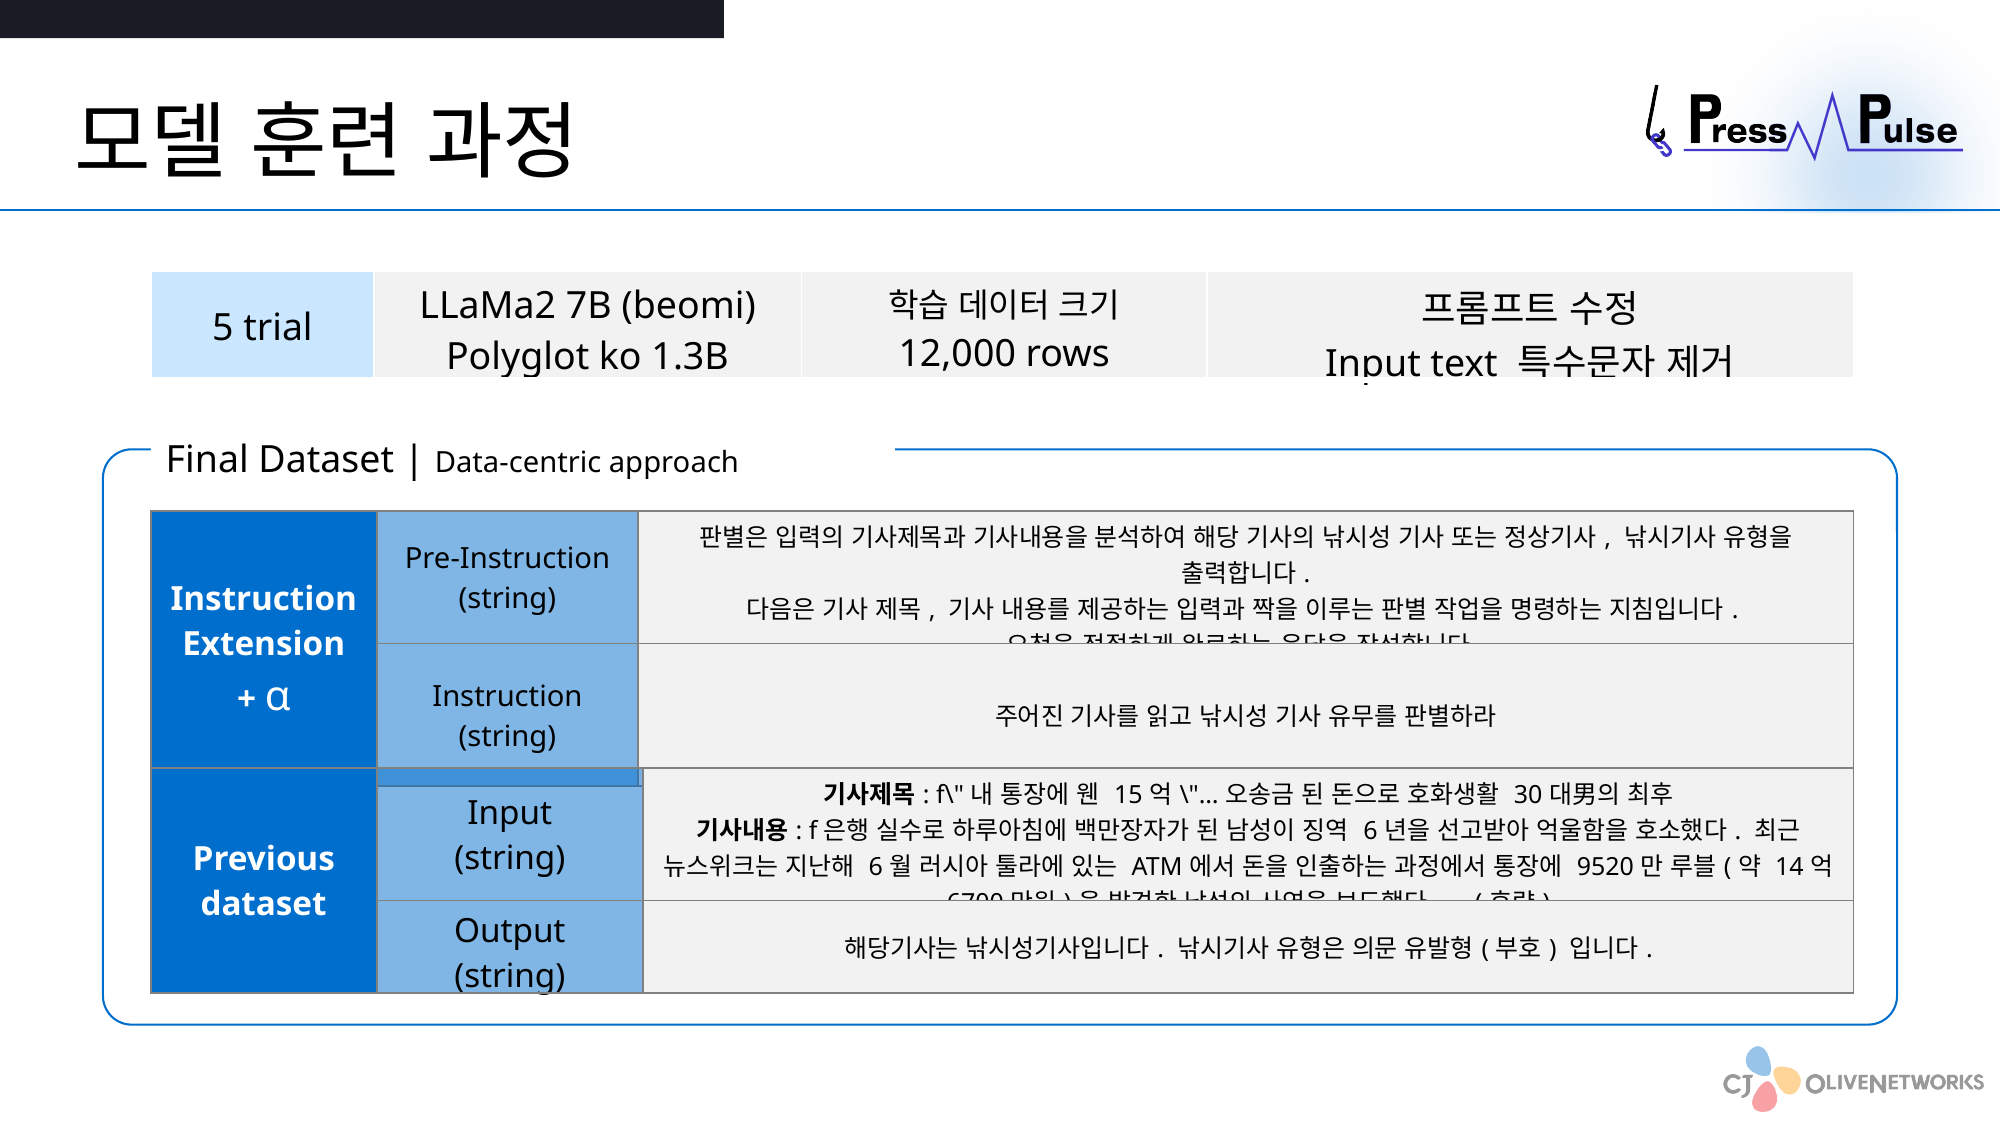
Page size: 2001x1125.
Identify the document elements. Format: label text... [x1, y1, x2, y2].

text_box [101, 448, 1899, 1026]
table_cell 주어진 기사를 읽고 낚시성 기사 유무를 판별하라 [639, 644, 1853, 767]
text_box [0, 0, 725, 39]
table_cell Instruction (string) [378, 644, 637, 767]
table_cell Output (string) [378, 901, 642, 992]
text_box [1649, 212, 2000, 399]
picture [1723, 1046, 1984, 1112]
table_header 5 trial [152, 272, 373, 377]
table_header Pre-Instruction (string) [378, 512, 637, 643]
picture [1638, 54, 1965, 183]
table_header 학습 데이터 크기 12,000 rows [802, 272, 1206, 377]
table_header 판별은 입력의 기사제목과 기사내용을 분석하여 해당 기사의 낚시성 기사 또는 정상기사, 낚시기사 유형을 출력합니다. 다음은 기사 제목, 기사 내용를 제공하는 입력과 짝을 이루는 판별 작업을 명령하는 지침입니다. 요청을 적절하게 완료하는 응답을 작성합니다. [639, 512, 1853, 643]
text_box 모델 훈련 과정 [59, 81, 1000, 196]
table_header LLaMa2 7B (beomi) Polyglot ko 1.3B [375, 272, 801, 377]
text_box Final Dataset | Data-centric approach [150, 427, 895, 487]
table_header 프롬프트 수정 Input text 특수문자 제거 [1208, 272, 1853, 377]
table_header Previous dataset [152, 769, 376, 992]
table_header 기사제목: f\"내 통장에 웬 15억\"…오송금 된 돈으로 호화생활 30대男의 최후 기사내용: f은행 실수로 하루아침에 백만장자가 된 남성이 징역 6년을 선고받아 억울함을 호소했다. 최근 뉴스위크는 지난해 6월 러시아 툴라에 있는 ATM에서 돈을 인출하는 과정에서 통장에 9520만 루블(약 14억 6700만원)을 발견한 남성의 사연을 보도했다. … (후략) [644, 769, 1853, 900]
table_header Instruction Extension + α [152, 512, 376, 767]
table_cell 해당기사는 낚시성기사입니다. 낚시기사 유형은 의문 유발형(부호) 입니다. [644, 901, 1853, 992]
table_header Input (string) [378, 769, 642, 900]
